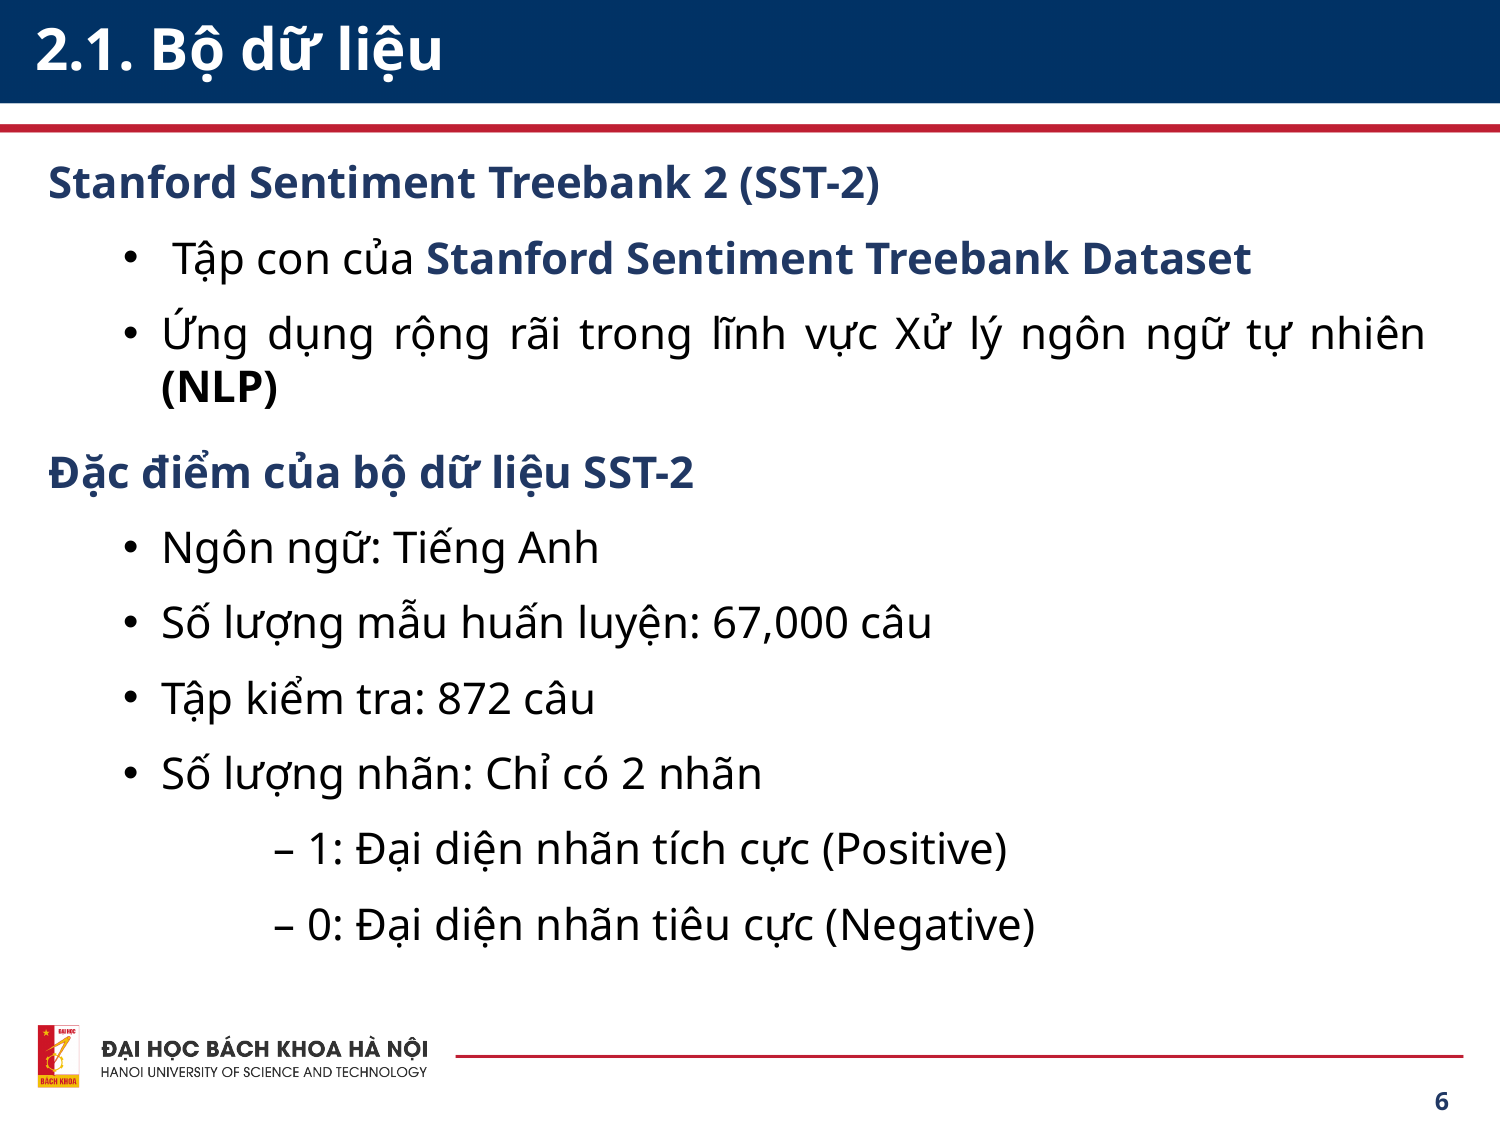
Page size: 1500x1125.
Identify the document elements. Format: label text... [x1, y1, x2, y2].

list Stanford Sentiment Treebank 2 (SST-2) Tập con của Stanford Sentiment Treebank Dataset Ứng dụng rộng rãi trong lĩnh vực Xử lý ngôn ngữ tự nhiên (NLP) Đặc điểm của bộ dữ liệu SST-2 Ngôn ngữ: Tiếng Anh Số lượng mẫu huấn luyện: 67,000 câu Tập kiểm tra: 872 câu Số lượng nhãn: Chỉ có 2 nhãn – 1: Đại diện nhãn tích cực (Positive) – 0: Đại diện nhãn tiêu cực (Negative) [33, 147, 1444, 1018]
title 2.1. Bộ dữ liệu [20, 12, 1444, 87]
slide_number 6 [1126, 1078, 1464, 1125]
picture [0, 0, 1500, 1125]
